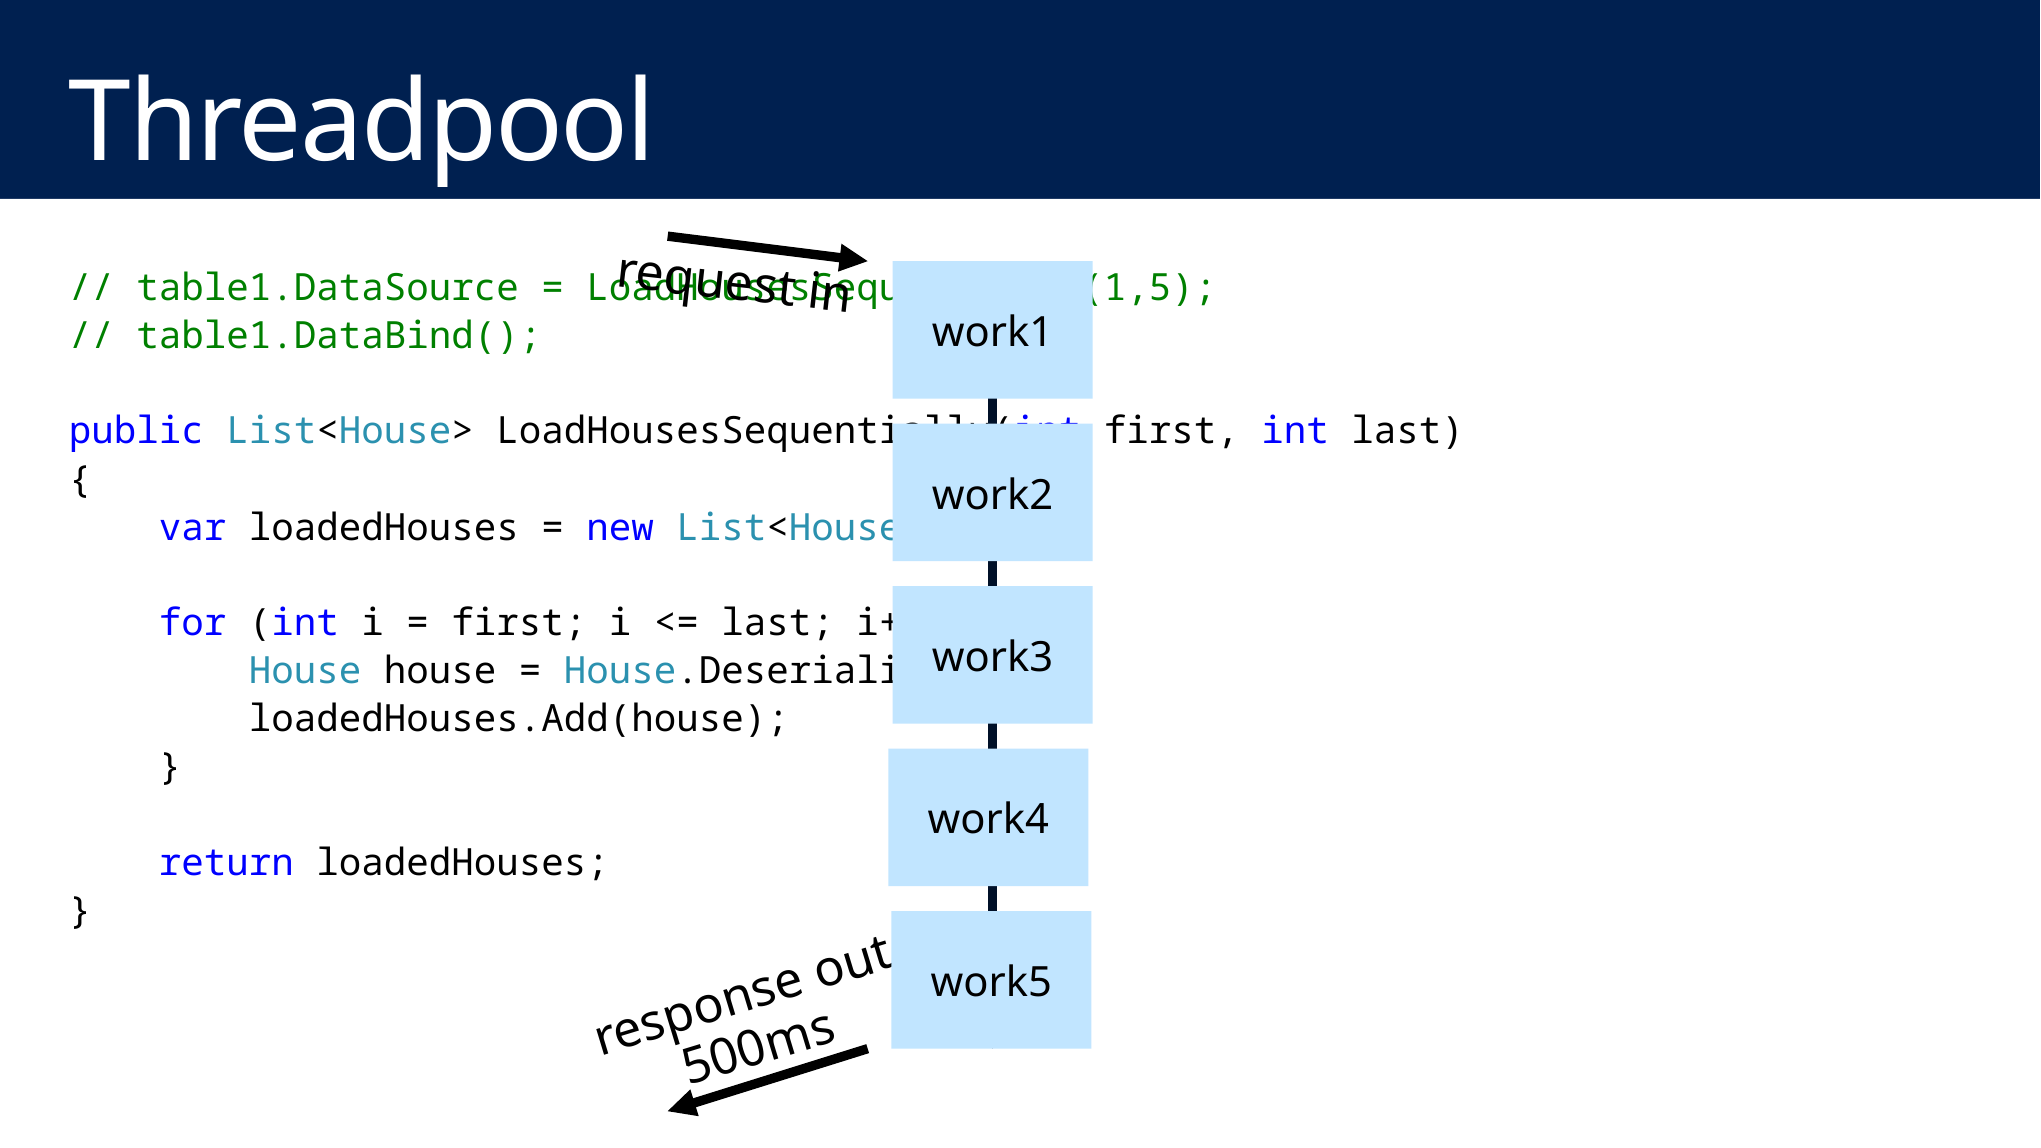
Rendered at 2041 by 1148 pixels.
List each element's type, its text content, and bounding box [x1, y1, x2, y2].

title Threadpool [45, 48, 1996, 199]
list // table1.DataSource = LoadHousesSequentially(1,5); // table1.DataBind(); public List<House> LoadHousesSequentially(int first, int last) { var loadedHouses = new List<House>(); for (int i = first; i <= last; i++) { House house = House.Deserialize(i); loadedHouses.Add(house); } return loadedHouses; } [45, 200, 1996, 972]
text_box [619, 235, 1093, 1112]
